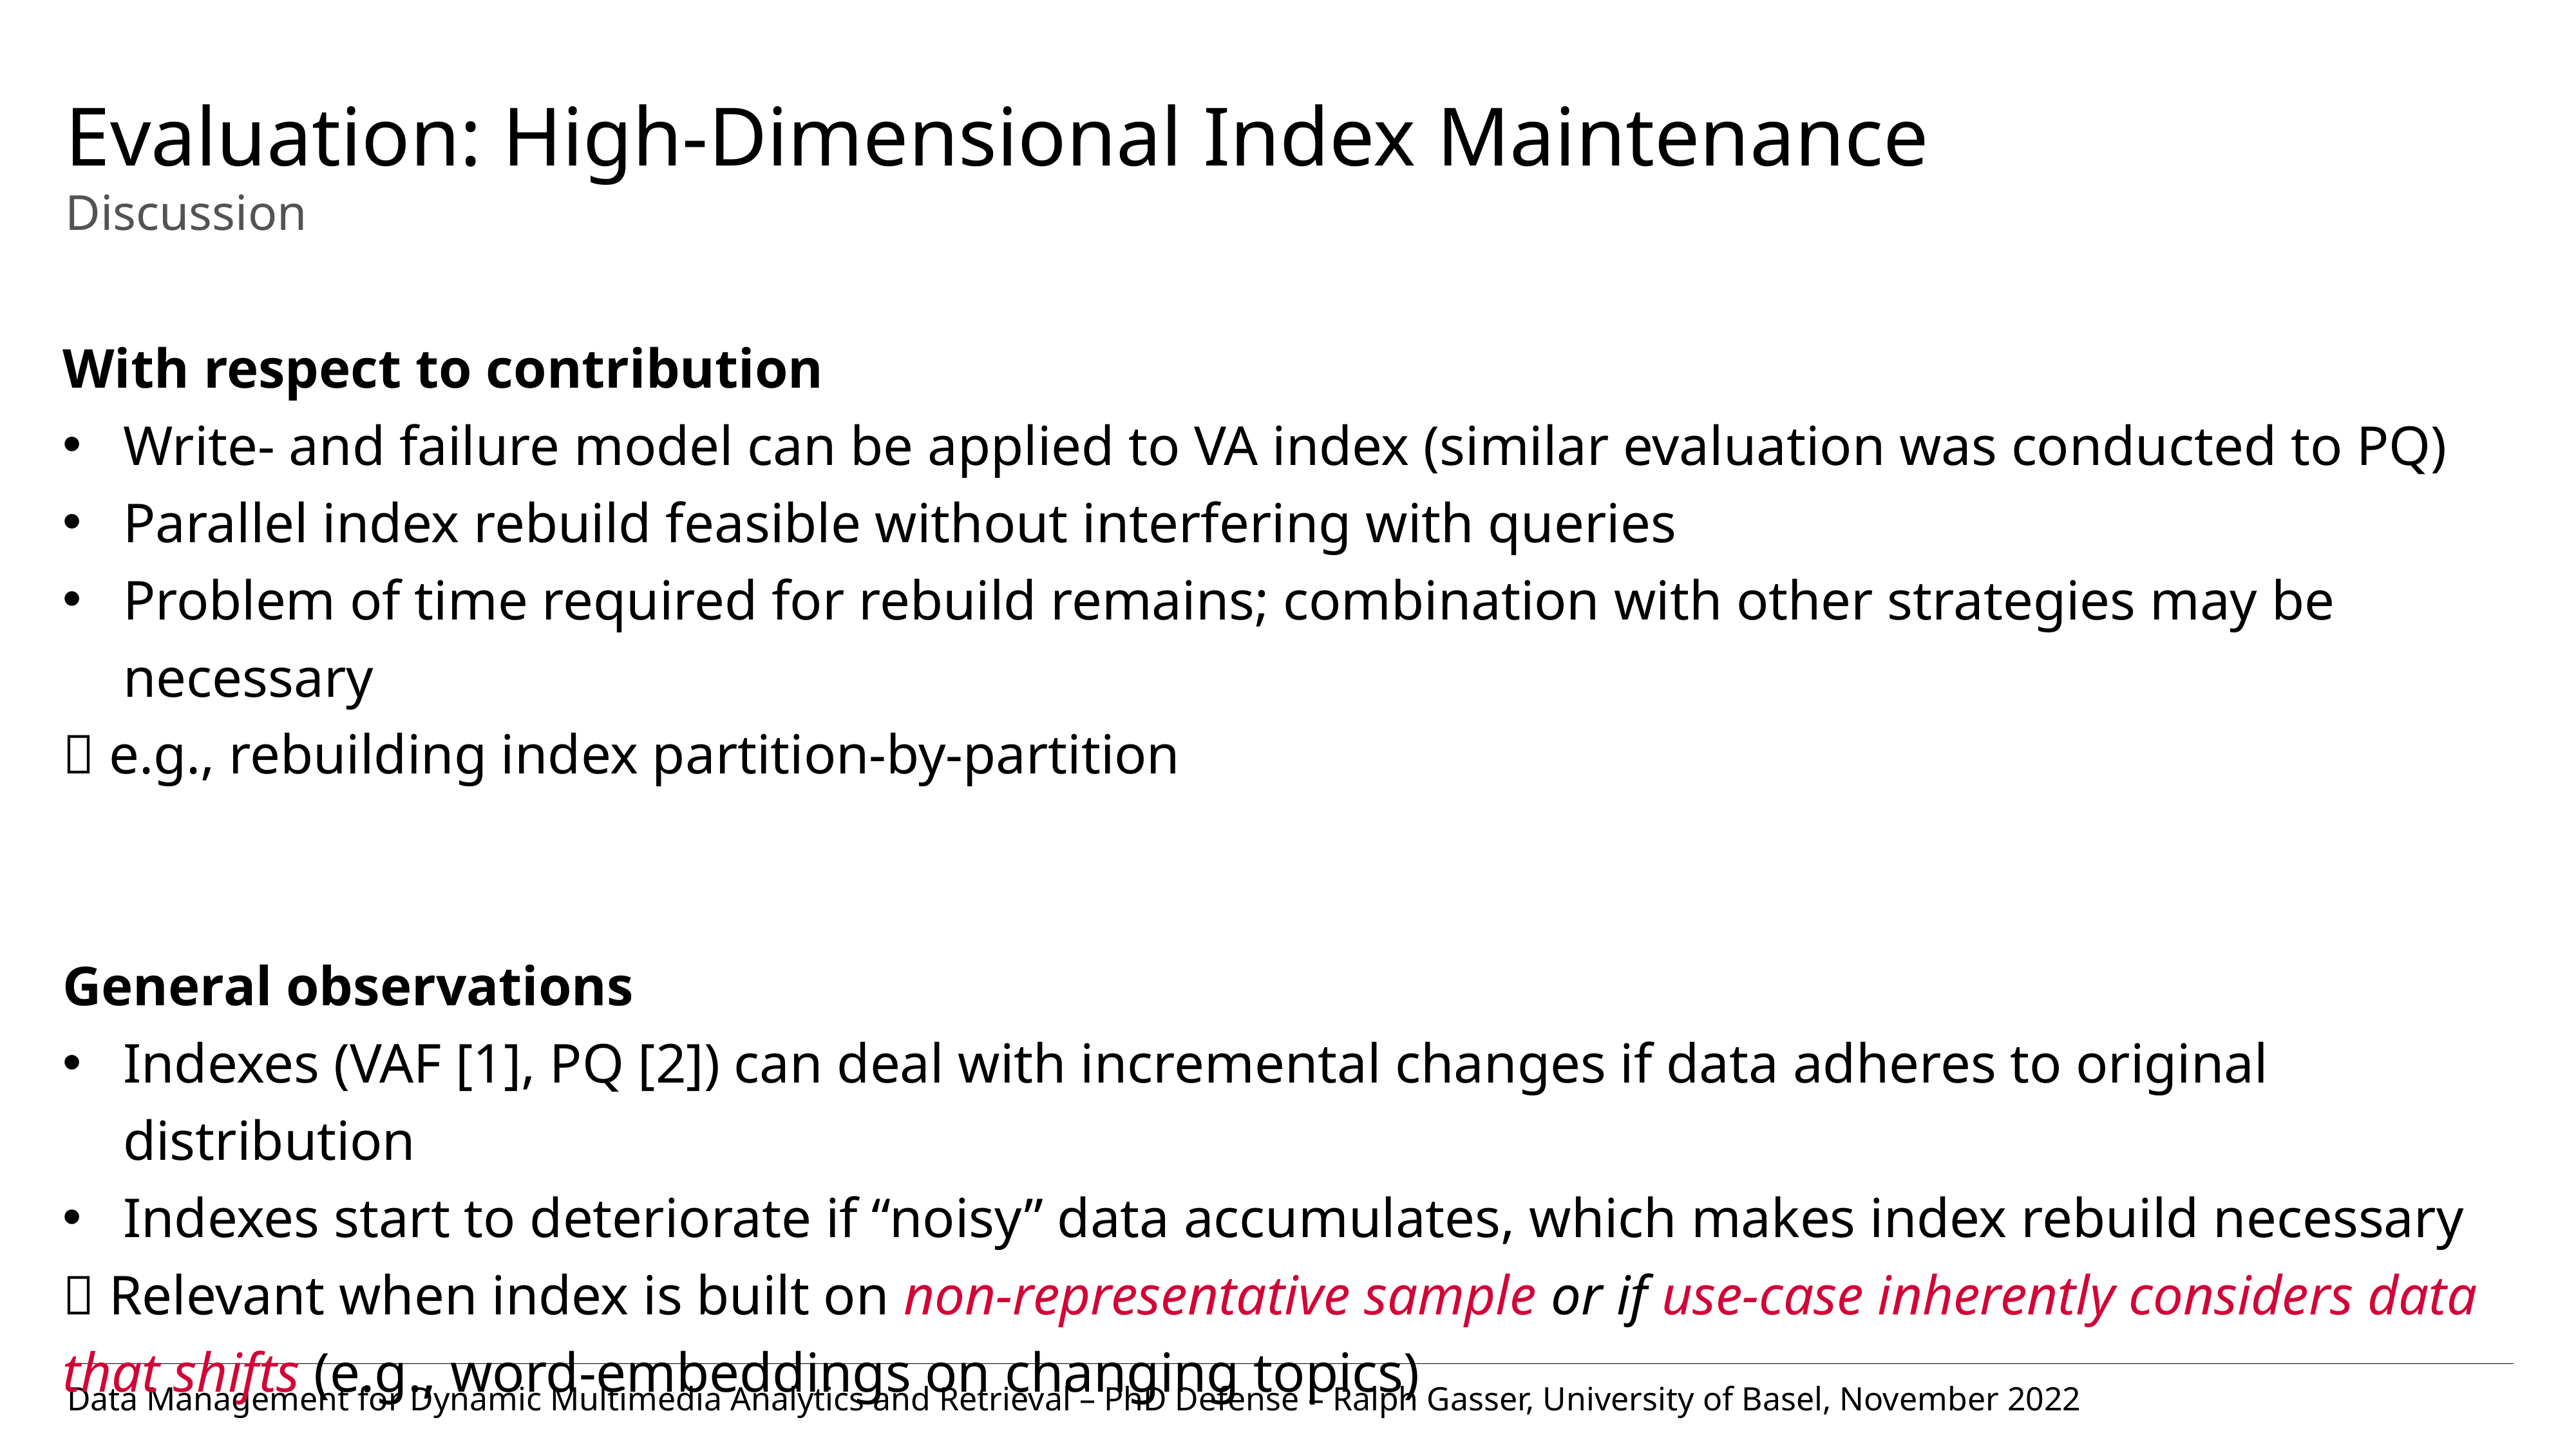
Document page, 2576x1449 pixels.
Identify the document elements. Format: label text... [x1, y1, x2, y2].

list With respect to contribution Write- and failure model can be applied to VA index (similar evaluation was conducted to PQ) Parallel index rebuild feasible without interfering with queries Problem of time required for rebuild remains; combination with other strategies may be necessary  e.g., rebuilding index partition-by-partition General observations Indexes (VAF [1], PQ [2]) can deal with incremental changes if data adheres to original distribution Indexes start to deteriorate if “noisy” data accumulates, which makes index rebuild necessary  Relevant when index is built on non-representative sample or if use-case inherently considers data that shifts (e.g., word-embeddings on changing topics) [62, 321, 2508, 1349]
title Evaluation: High-Dimensional Index Maintenance Discussion [65, 85, 2511, 322]
